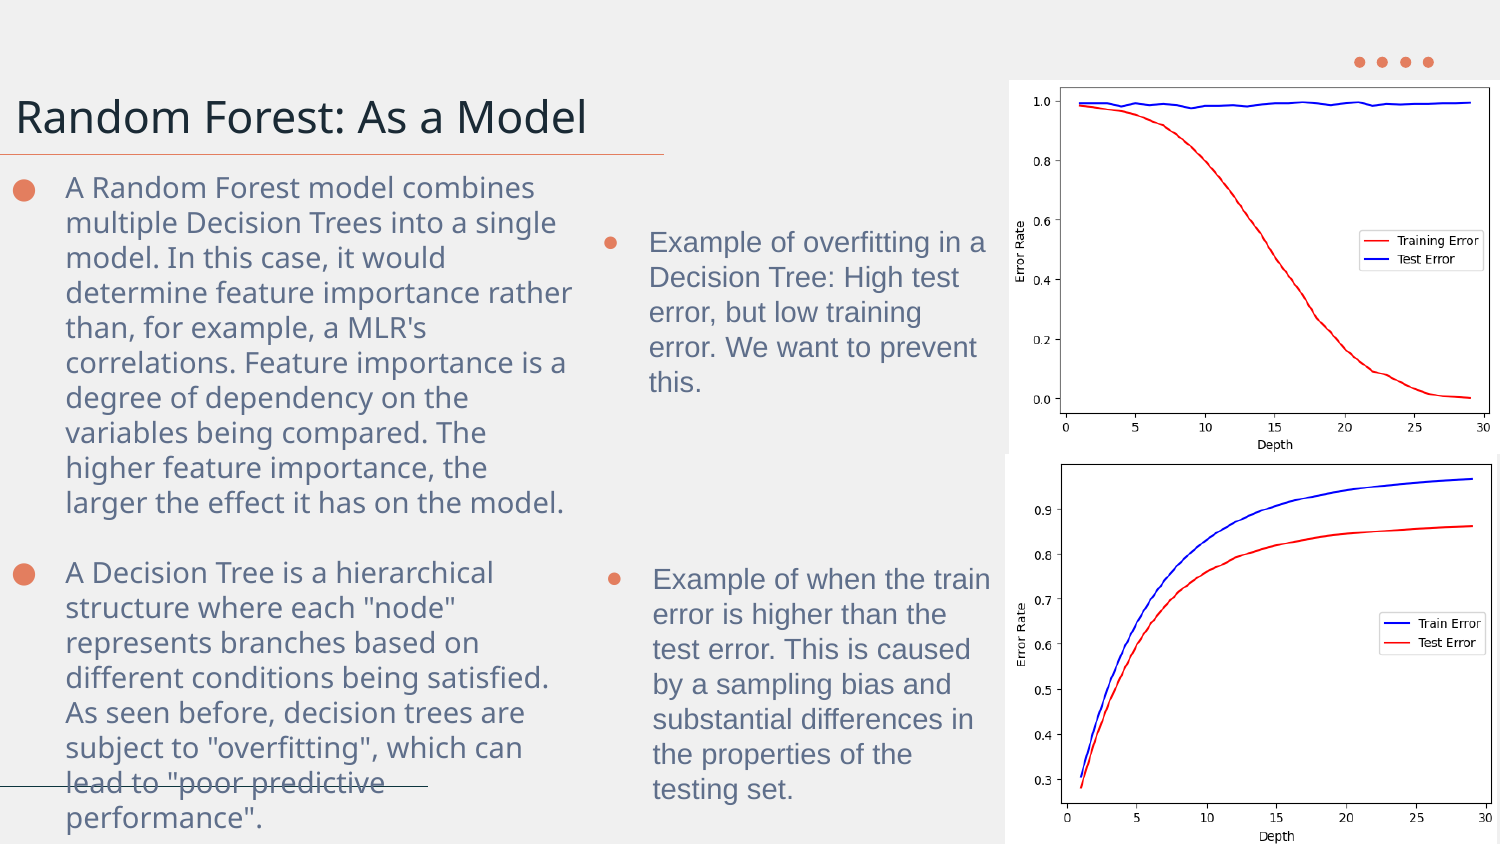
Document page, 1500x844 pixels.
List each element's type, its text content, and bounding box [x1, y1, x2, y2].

subtitle A Random Forest model combines multiple Decision Trees into a single model. In this case, it would determine feature importance rather than, for example, a MLR's correlations. Feature importance is a degree of dependency on the variables being compared. The higher feature importance, the larger the effect it has on the model. A Decision Tree is a hierarchical structure where each "node" represents branches based on different conditions being satisfied. As seen before, decision trees are subject to "overfitting", which can lead to "poor predictive performance". [0, 163, 591, 471]
picture [1005, 80, 1500, 844]
text_box Example of overfitting in a Decision Tree: High test error, but low training error. We want to prevent this. [587, 216, 1003, 406]
title Random Forest: As a Model [0, 74, 731, 155]
text_box Example of when the train error is higher than the test error. This is caused by a sampling bias and substantial differences in the properties of the testing set. [590, 552, 1000, 813]
